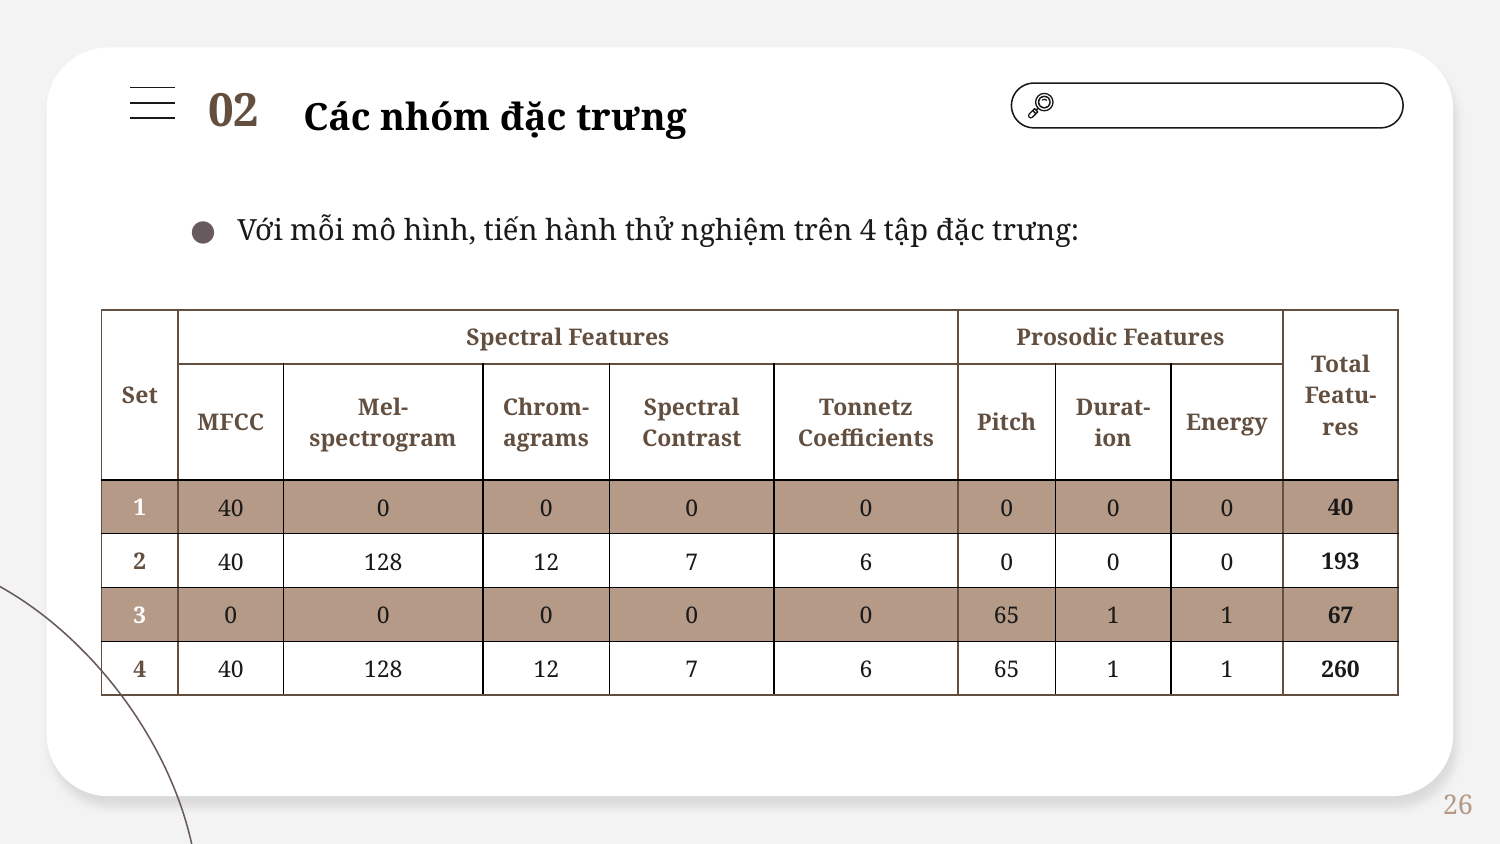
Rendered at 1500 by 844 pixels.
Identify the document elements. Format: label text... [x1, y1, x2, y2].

table_cell 3 [102, 588, 177, 641]
table_cell 67 [1284, 588, 1397, 641]
table_cell 6 [775, 534, 957, 587]
table_cell 65 [959, 642, 1055, 694]
table_cell 12 [484, 534, 609, 587]
table_cell 0 [484, 481, 609, 533]
table_cell 1 [1056, 642, 1170, 694]
table_cell 0 [179, 588, 283, 641]
table_cell 0 [284, 588, 482, 641]
table_header Set [102, 311, 177, 479]
table_cell 0 [1172, 481, 1282, 533]
table_header Spectral Features [179, 311, 957, 363]
table_cell Pitch [959, 365, 1055, 479]
table_cell Tonnetz Coefficients [775, 365, 957, 479]
table_cell 40 [179, 642, 283, 694]
subtitle Với mỗi mô hình, tiến hành thử nghiệm trên 4 tập đặc trưng: [175, 189, 1348, 265]
table_cell Chrom-agrams [484, 365, 609, 479]
slide_number 26 [1150, 783, 1488, 829]
table_cell Mel-spectrogram [284, 365, 482, 479]
table_cell 1 [102, 481, 177, 533]
table_cell Durat-ion [1056, 365, 1170, 479]
table_cell 7 [610, 534, 773, 587]
table_cell 0 [610, 588, 773, 641]
table_cell 1 [1172, 642, 1282, 694]
table_cell 7 [610, 642, 773, 694]
table_cell 0 [284, 481, 482, 533]
table_cell 0 [610, 481, 773, 533]
table_cell 0 [1172, 534, 1282, 587]
table_cell 0 [1056, 534, 1170, 587]
table_cell 0 [484, 588, 609, 641]
table_cell 65 [959, 588, 1055, 641]
table_cell 12 [484, 642, 609, 694]
table_cell 1 [1172, 588, 1282, 641]
table_cell 193 [1284, 534, 1397, 587]
table_cell 40 [179, 534, 283, 587]
table_cell 1 [1056, 588, 1170, 641]
table_cell 0 [775, 588, 957, 641]
table_cell 0 [775, 481, 957, 533]
table_cell 6 [775, 642, 957, 694]
table_cell Energy [1172, 365, 1282, 479]
table_cell 128 [284, 642, 482, 694]
table_cell 0 [1056, 481, 1170, 533]
table_cell 128 [284, 534, 482, 587]
table_cell MFCC [179, 365, 283, 479]
table_cell 0 [959, 534, 1055, 587]
table_cell 40 [1284, 481, 1397, 533]
table_cell 40 [179, 481, 283, 533]
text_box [193, 68, 1380, 145]
table_cell 2 [102, 534, 177, 587]
table_cell Spectral Contrast [610, 365, 773, 479]
table_cell 4 [102, 642, 177, 694]
table_cell 0 [959, 481, 1055, 533]
table_cell 260 [1284, 642, 1397, 694]
table_header Prosodic Features [959, 311, 1282, 363]
table_header Total Featu-res [1284, 311, 1397, 479]
